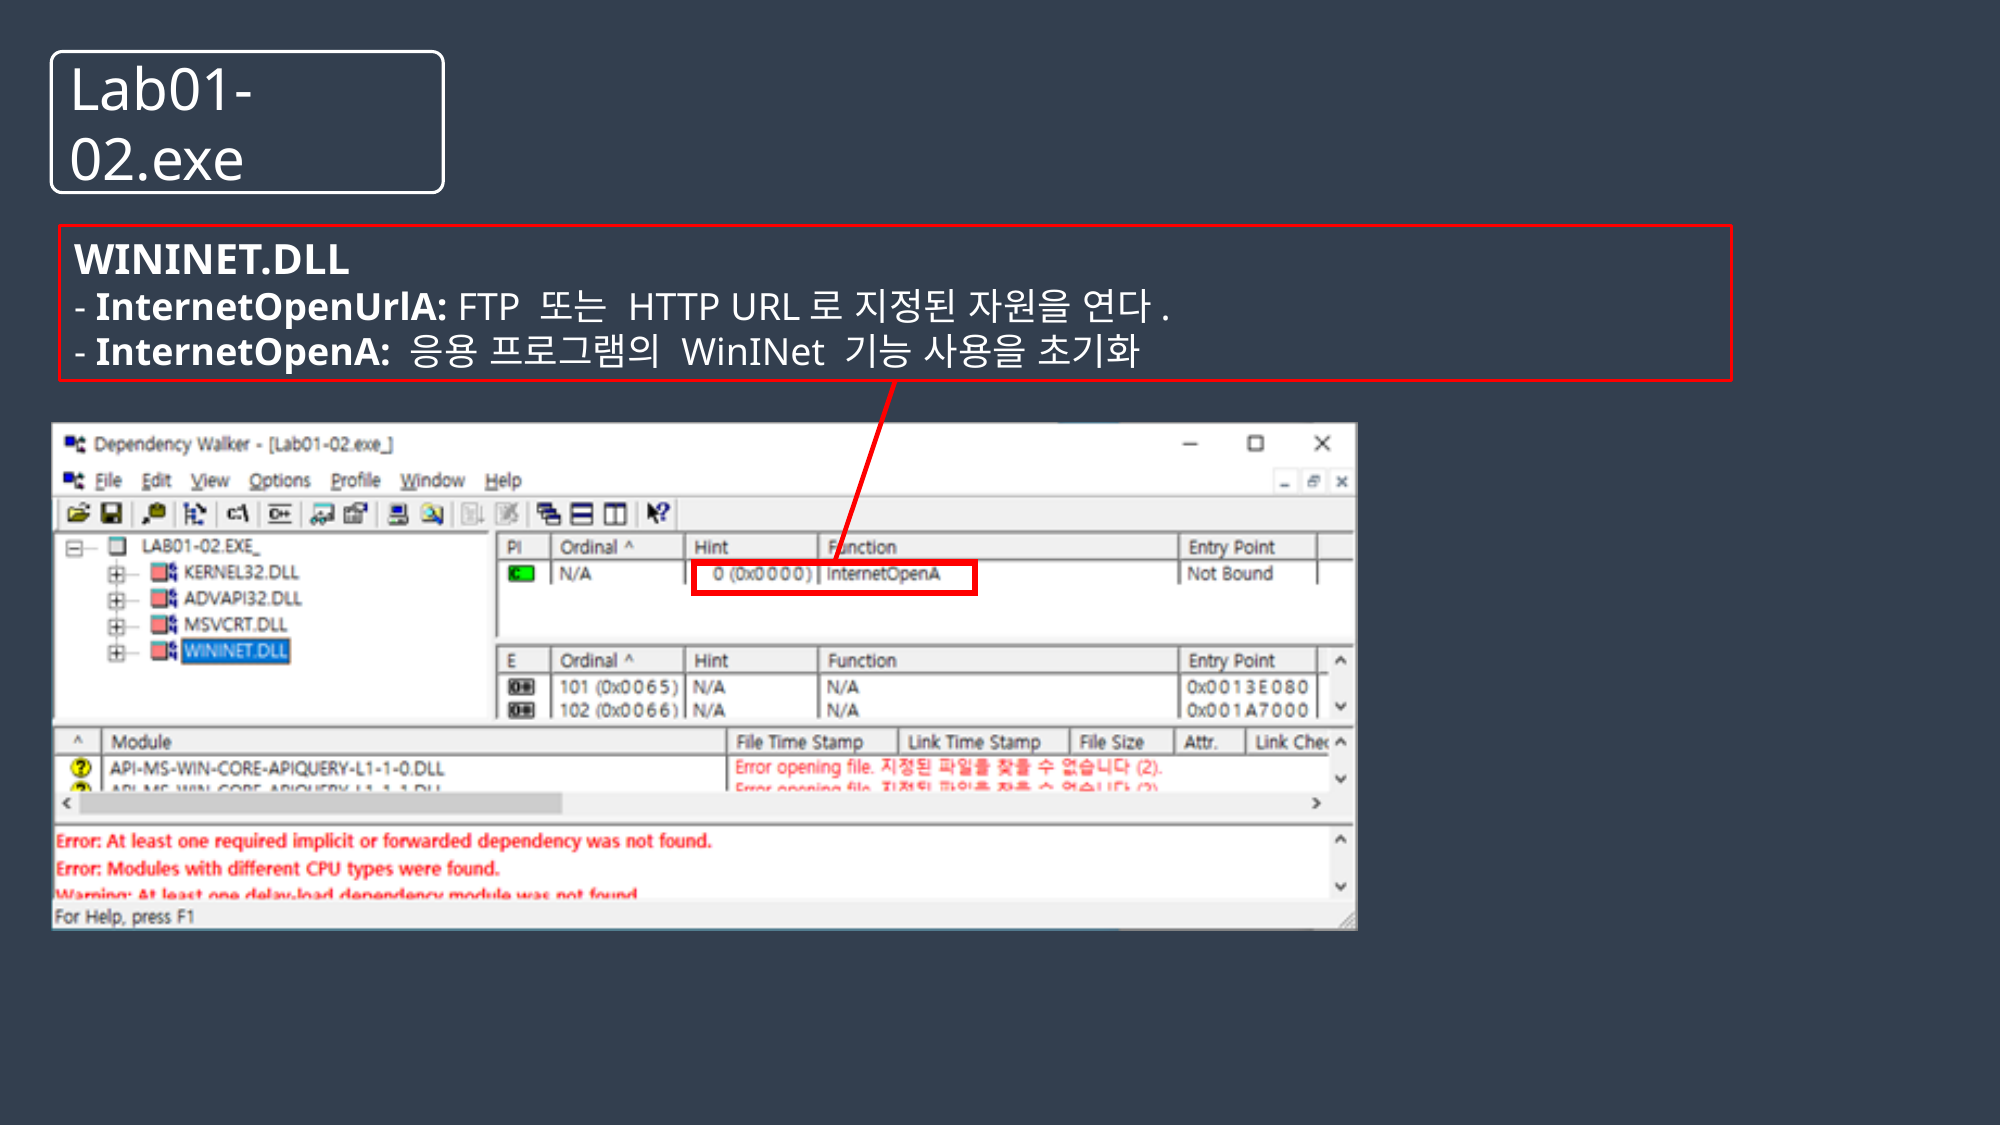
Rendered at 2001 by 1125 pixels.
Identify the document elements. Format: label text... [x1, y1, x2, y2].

text_box WININET.DLL - InternetOpenUrlA: FTP 또는 HTTP URL로 지정된 자원을 연다. - InternetOpenA: 응용 프로그램의 WinINet 기능 사용을 초기화 [59, 225, 1732, 381]
picture [51, 422, 1358, 931]
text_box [834, 381, 896, 563]
text_box Lab01-02.exe [50, 50, 445, 194]
